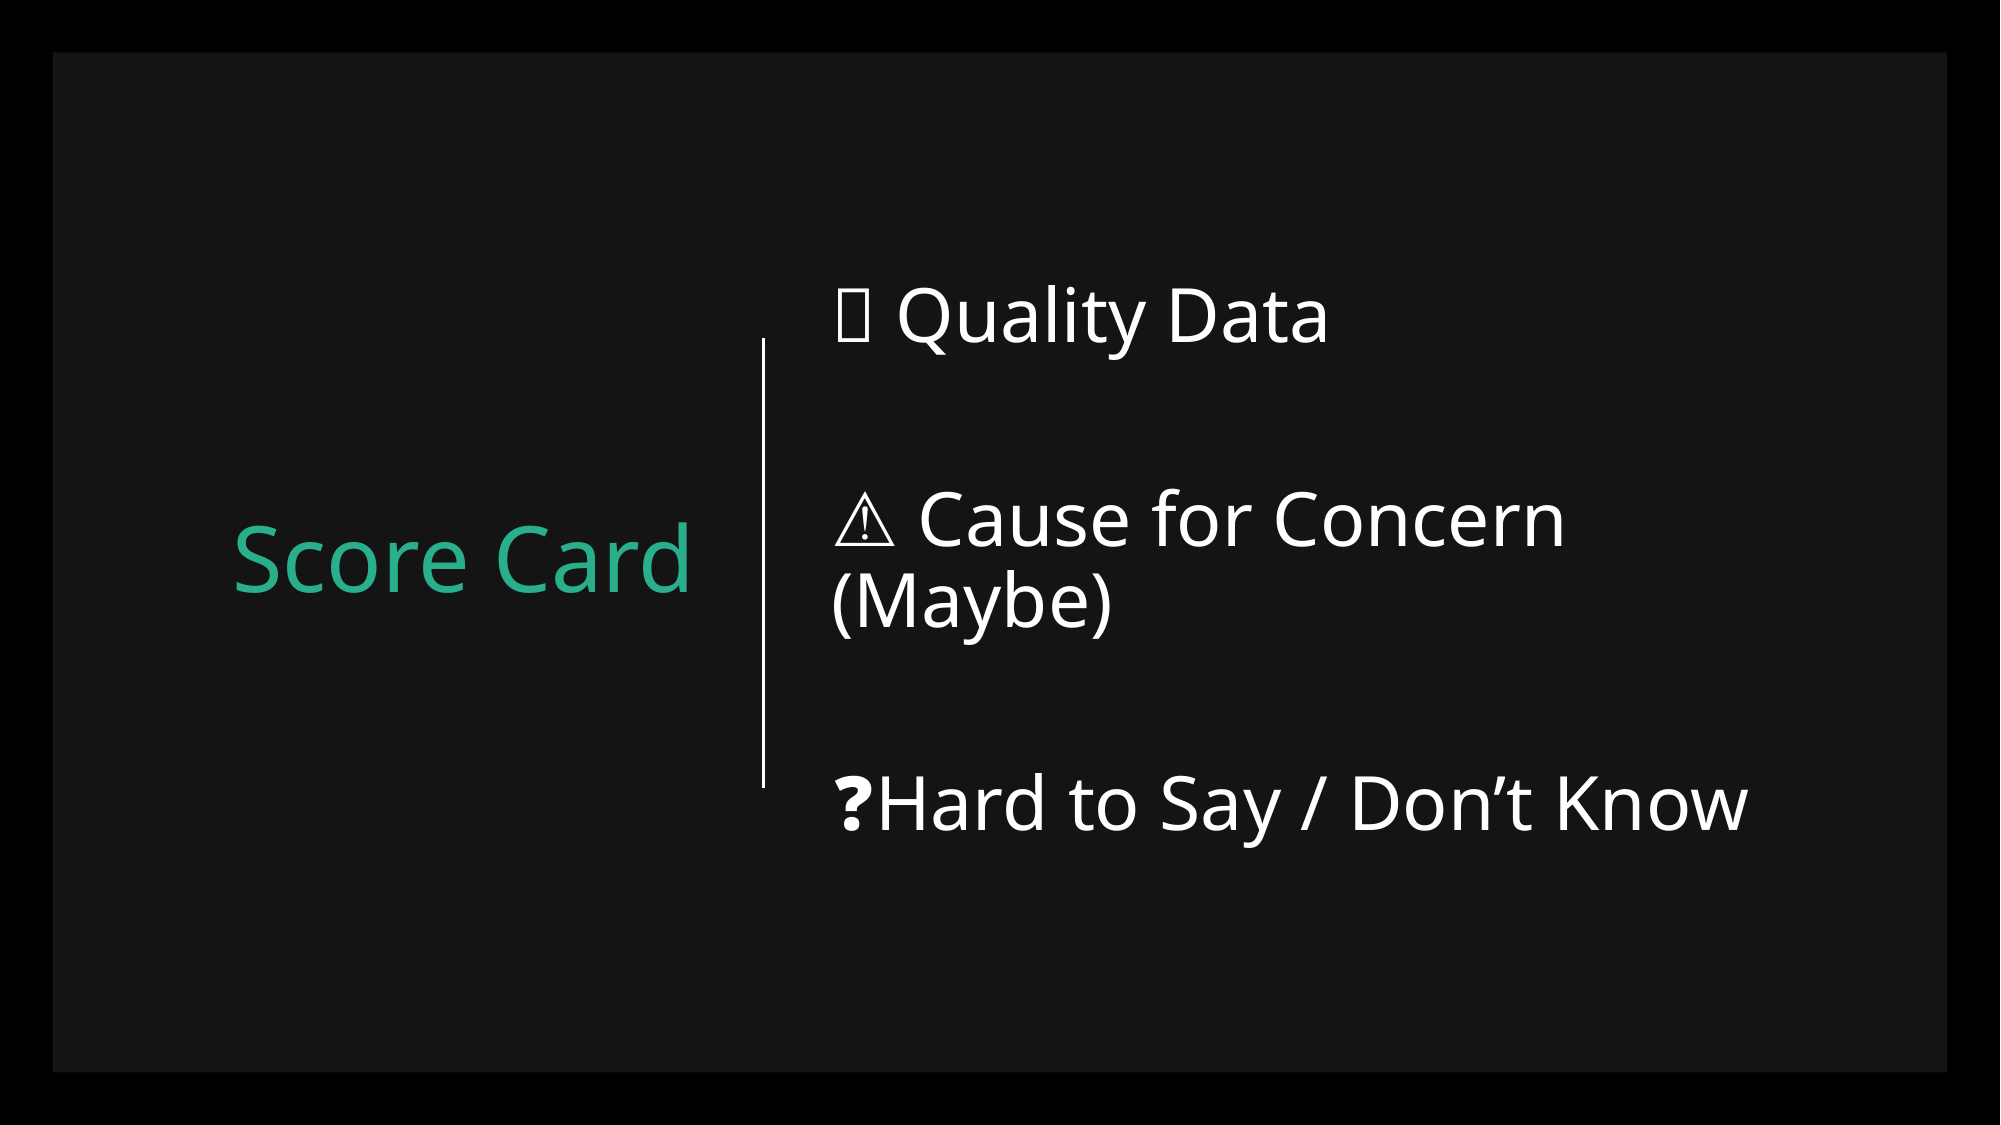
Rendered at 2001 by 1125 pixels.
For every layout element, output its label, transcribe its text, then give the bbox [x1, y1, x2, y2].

title Score Card [137, 158, 711, 967]
list ✅ Quality Data ⚠️ Cause for Concern (Maybe) ❓Hard to Say / Don’t Know [816, 158, 1863, 967]
text_box [52, 51, 1948, 1073]
